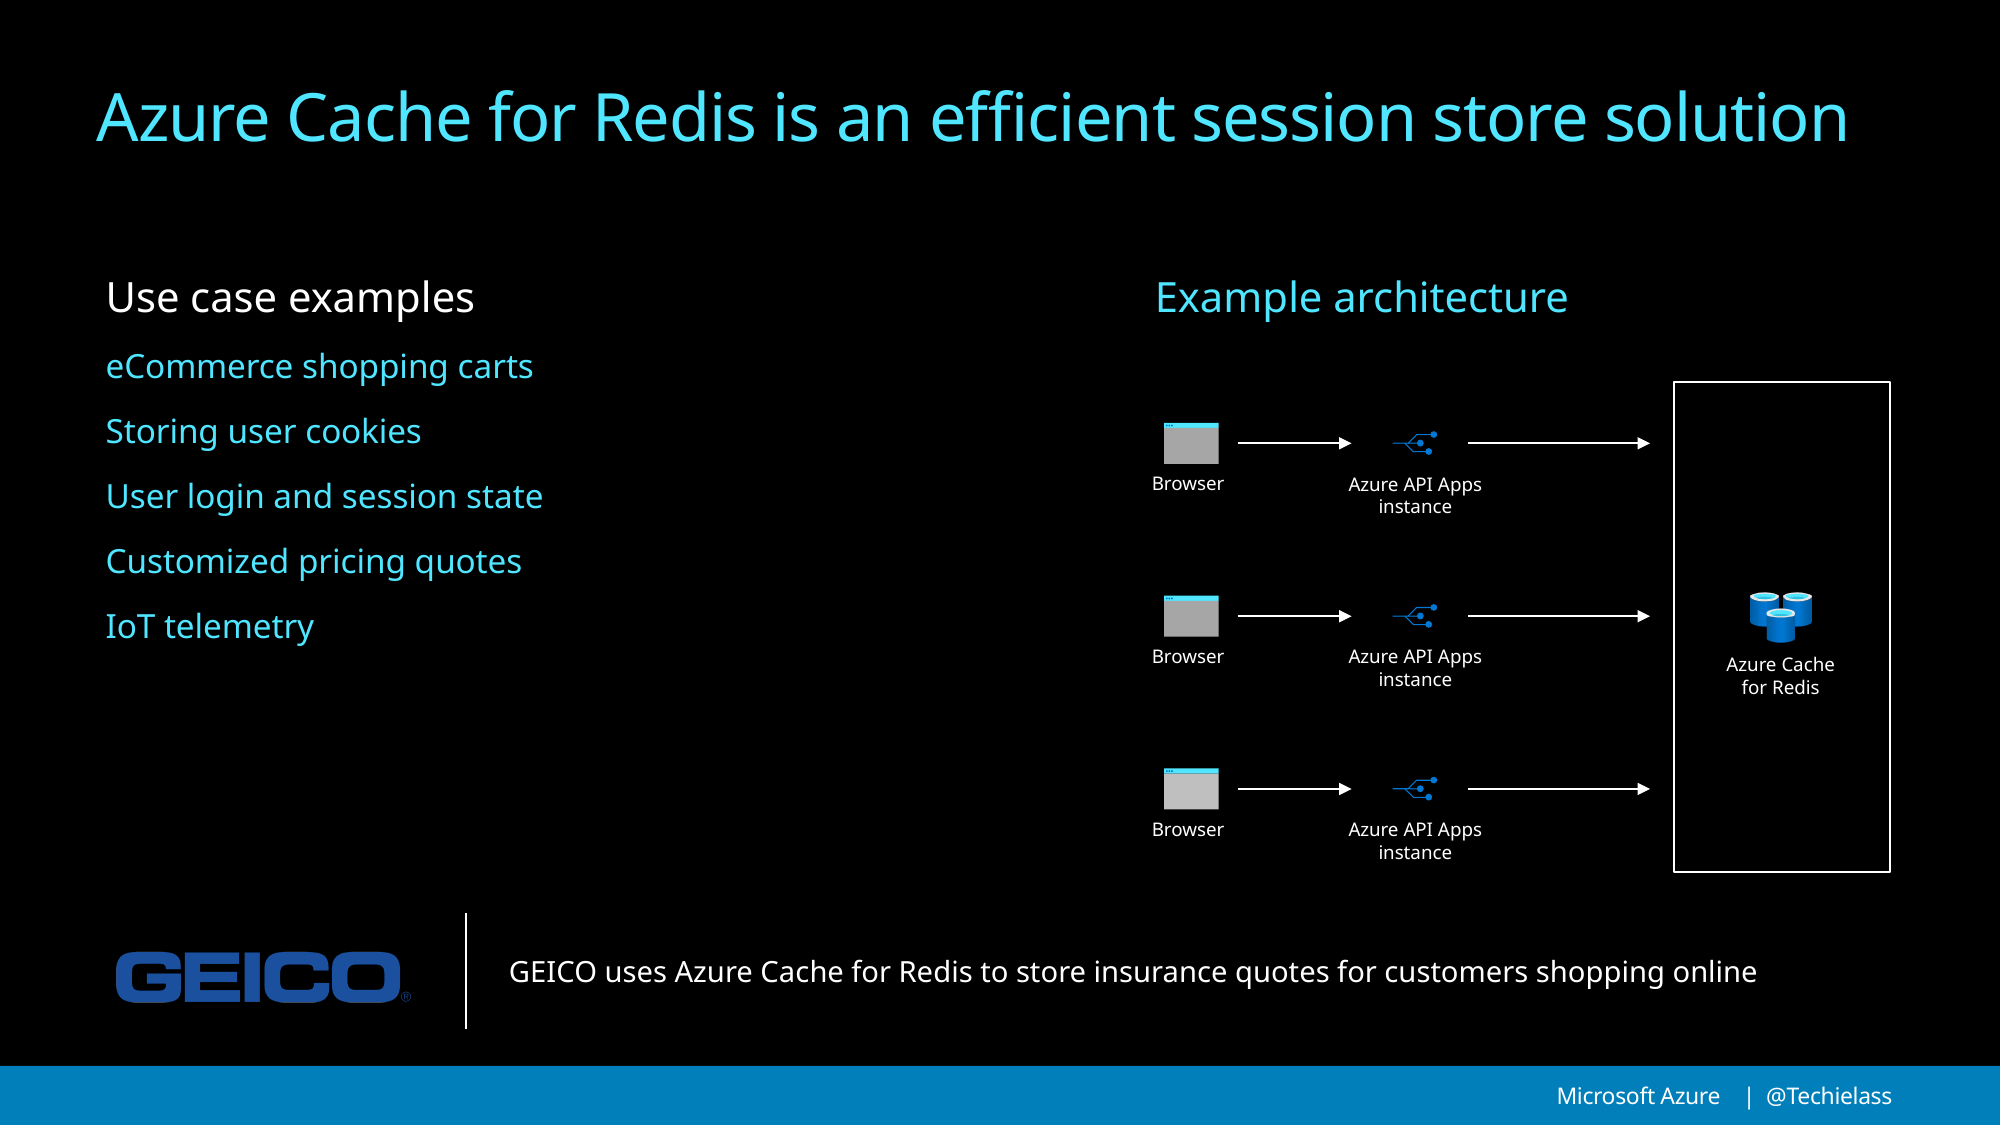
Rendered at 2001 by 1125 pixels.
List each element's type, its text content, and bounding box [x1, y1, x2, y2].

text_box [0, 1065, 2000, 1125]
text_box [1138, 382, 1891, 873]
text_box Use case examples eCommerce shopping carts Storing user cookies User login and session state Customized pricing quotes IoT telemetry [105, 270, 883, 646]
text_box [0, 953, 2000, 1065]
text_box Example architecture [1154, 270, 1738, 321]
text_box GEICO uses Azure Cache for Redis to store insurance quotes for customers shopping online [494, 927, 1816, 1014]
picture [109, 891, 414, 1064]
text_box Azure Cache for Redis is an efficient session store solution [96, 74, 1904, 155]
